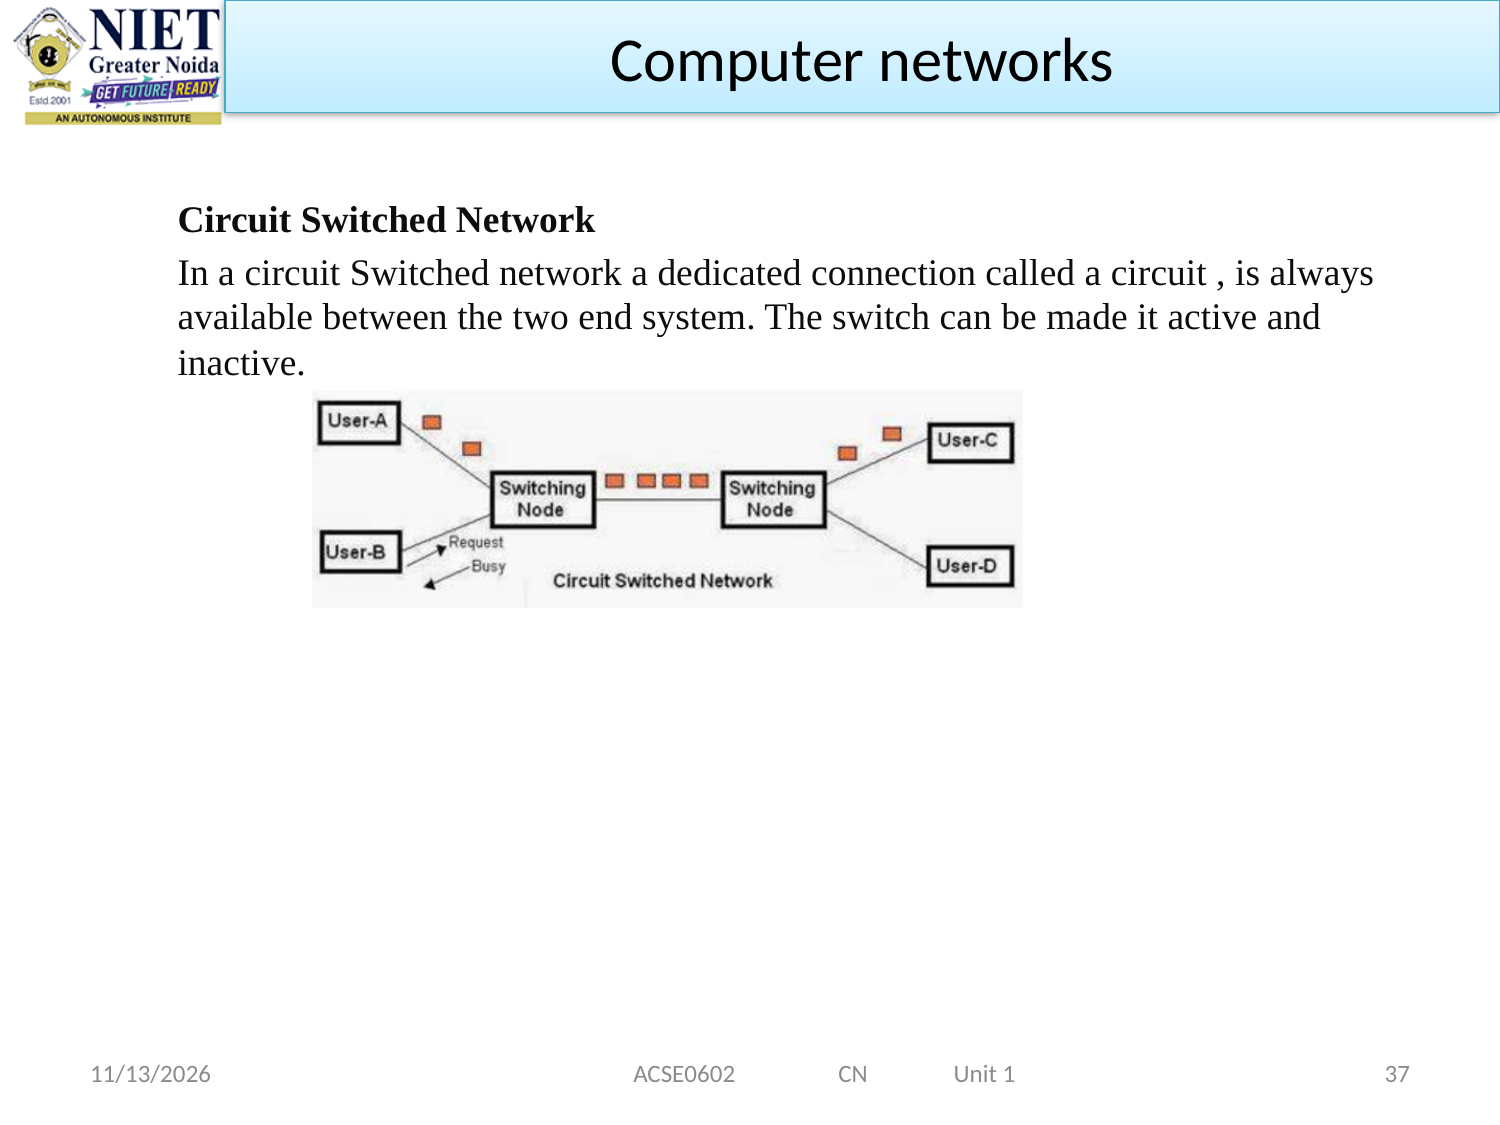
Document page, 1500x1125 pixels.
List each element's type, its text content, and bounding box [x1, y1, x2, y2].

picture [13, 7, 222, 126]
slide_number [75, 1042, 412, 1103]
footer ACSE0602 CN Unit 1 [412, 1042, 1238, 1103]
picture [312, 390, 1024, 608]
list Circuit Switched Network In a circuit Switched network a dedicated connection called a circuit , is always available between the two end system. The switch can be made it active and inactive. [87, 187, 1438, 1013]
text_box Computer networks [224, 0, 1500, 113]
slide_number 37 [1238, 1042, 1425, 1103]
